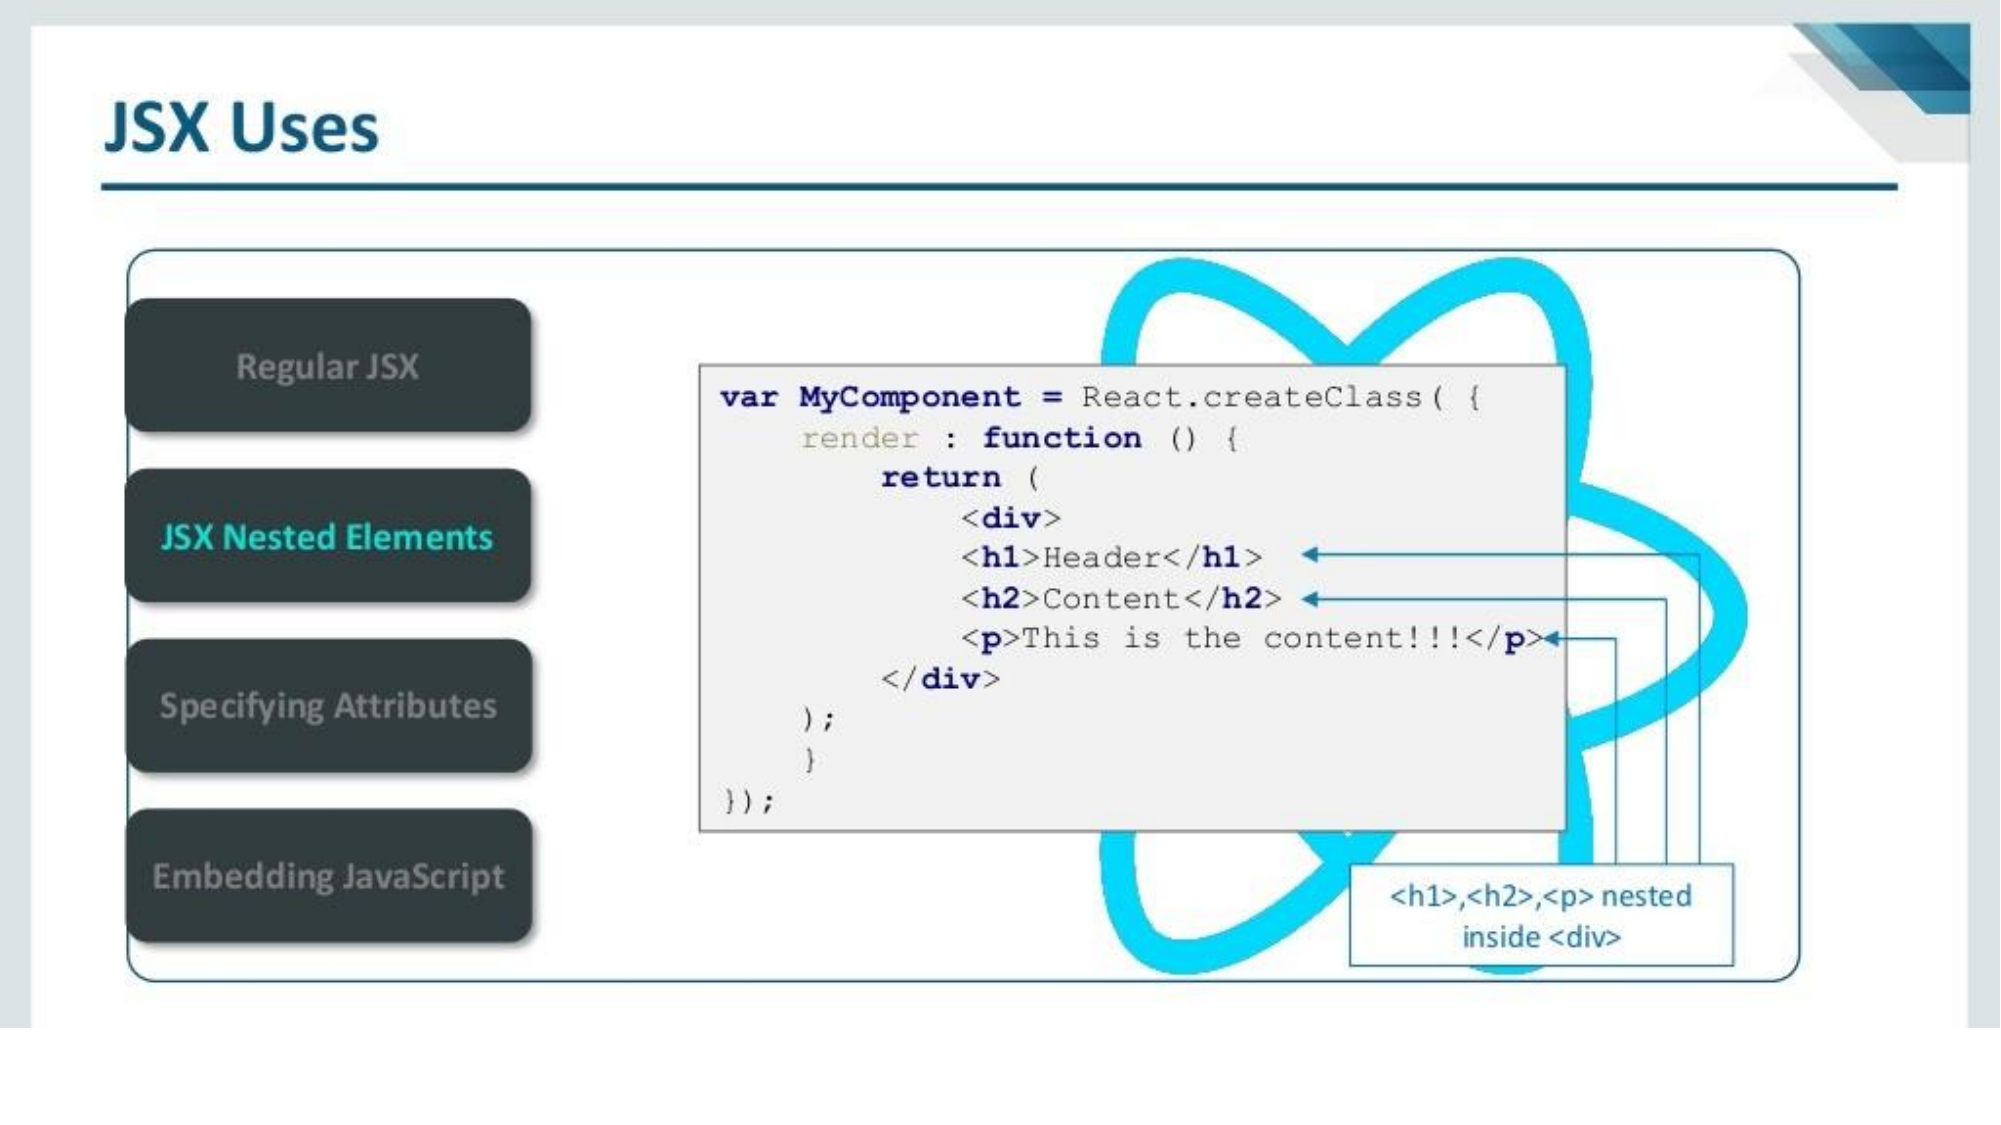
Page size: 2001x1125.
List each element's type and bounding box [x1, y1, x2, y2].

text_box [0, 0, 2000, 1028]
